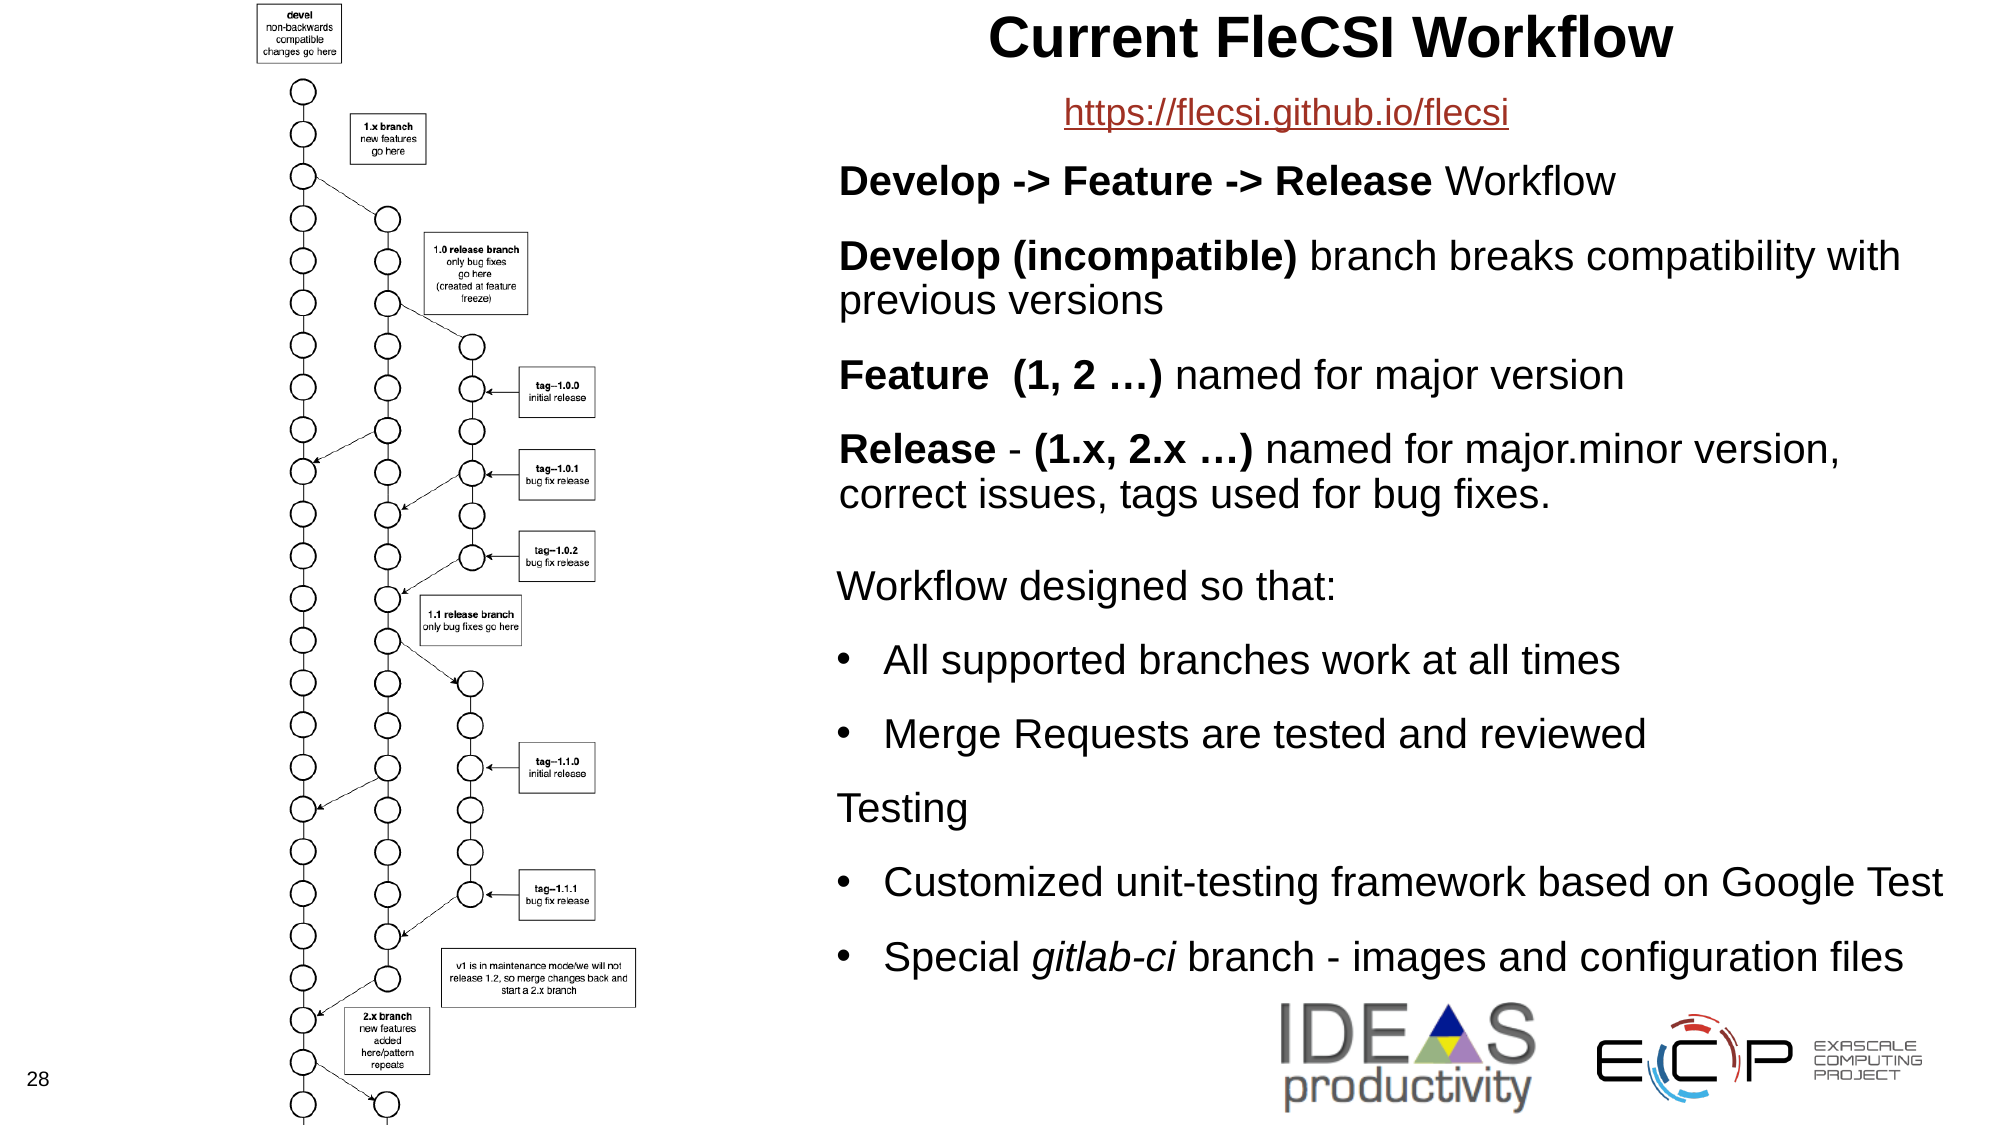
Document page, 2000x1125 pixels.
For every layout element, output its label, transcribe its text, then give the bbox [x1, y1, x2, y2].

text_box Workflow designed so that: All supported branches work at all times Merge Requests are tested and reviewed Testing Customized unit-testing framework based on Google Test Special gitlab-ci branch - images and configuration files [817, 549, 2000, 995]
text_box https://flecsi.github.io/flecsi [1044, 77, 1530, 152]
text_box Develop -> Feature -> Release Workflow Develop (incompatible) branch breaks compatibility with previous versions Feature (1, 2 …) named for major version Release - (1.x, 2.x …) named for major.minor version, correct issues, tags used for bug fixes. [823, 152, 1966, 549]
title Current FleCSI Workflow [973, 2, 1705, 152]
picture [1280, 1002, 1537, 1114]
picture [255, 0, 640, 1125]
picture [1597, 1014, 1922, 1103]
